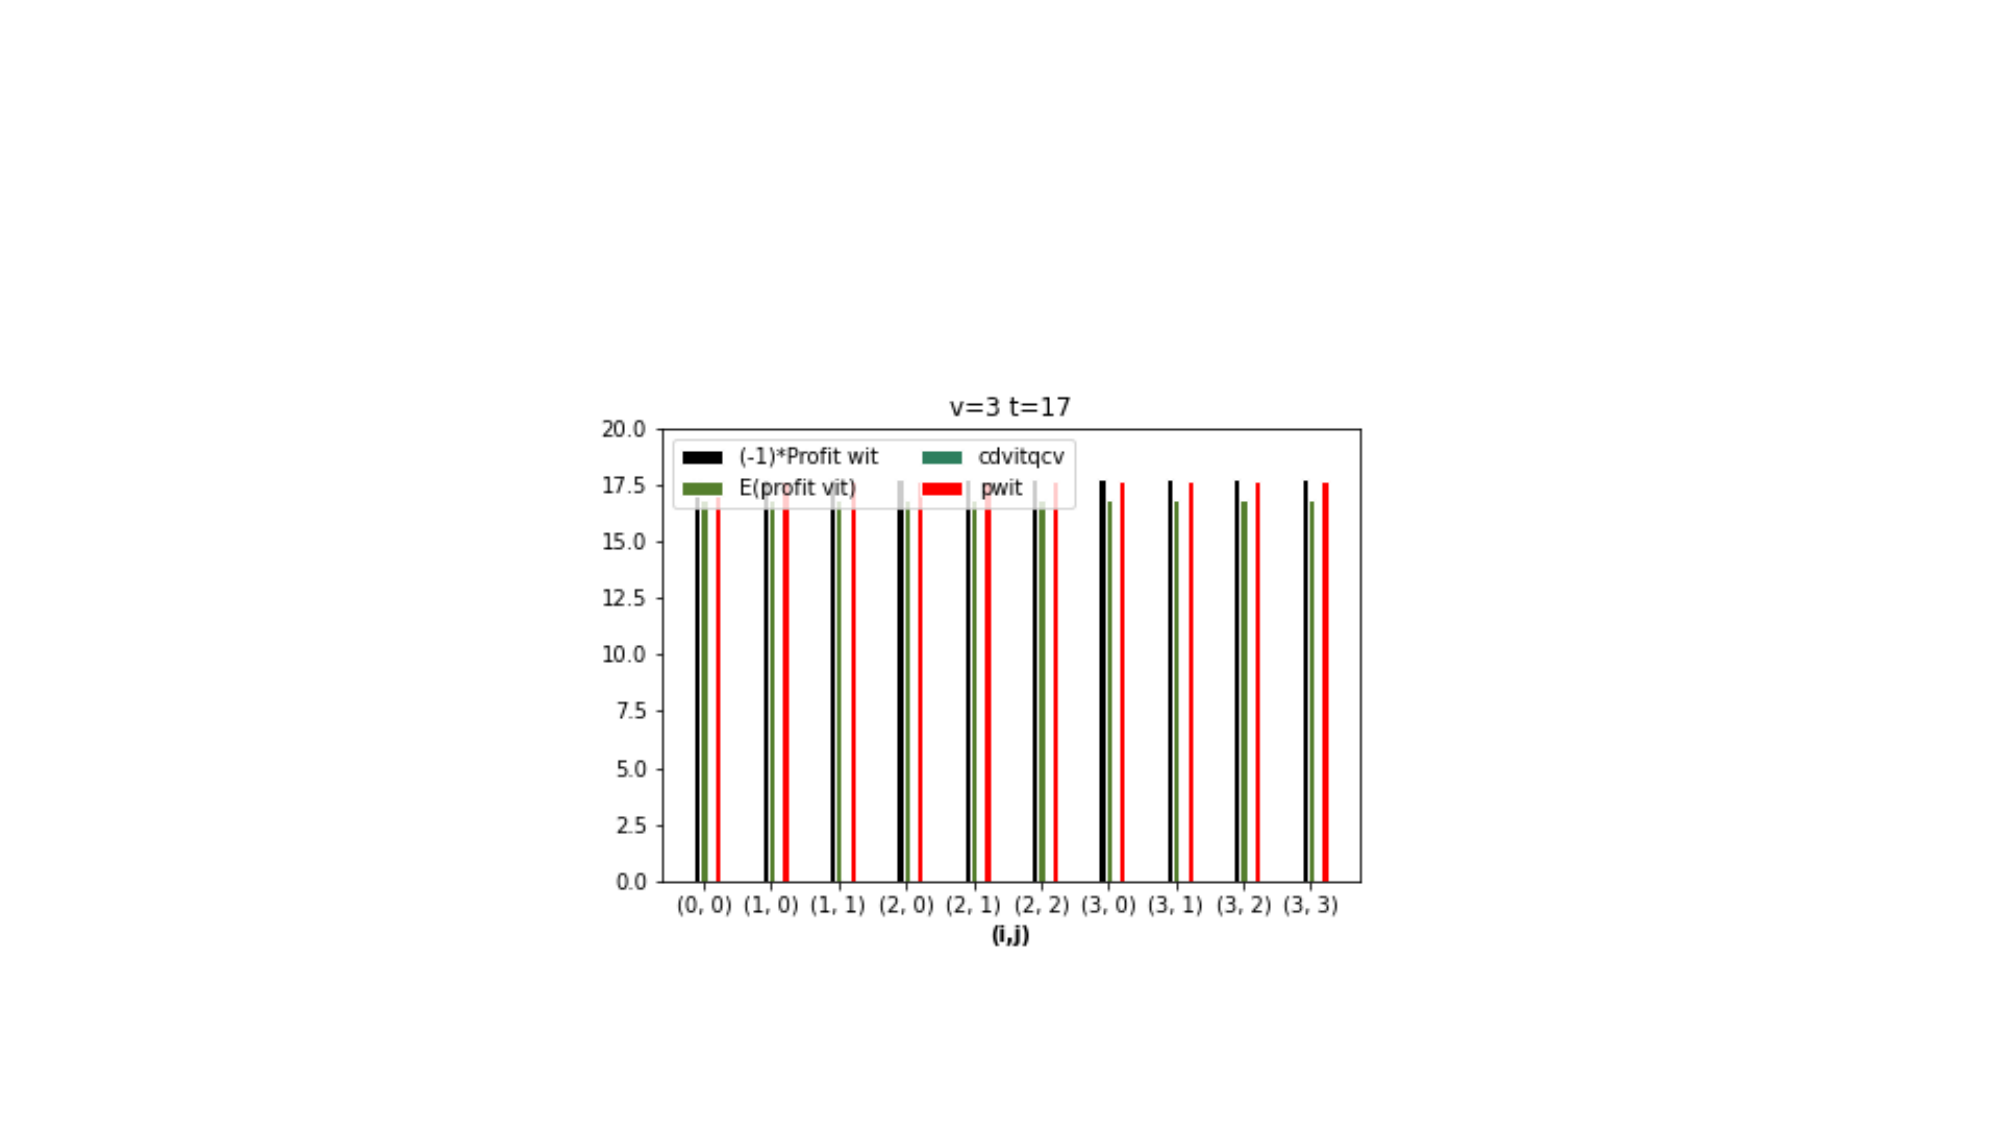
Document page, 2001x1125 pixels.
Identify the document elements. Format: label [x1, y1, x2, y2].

list [549, 356, 1450, 957]
